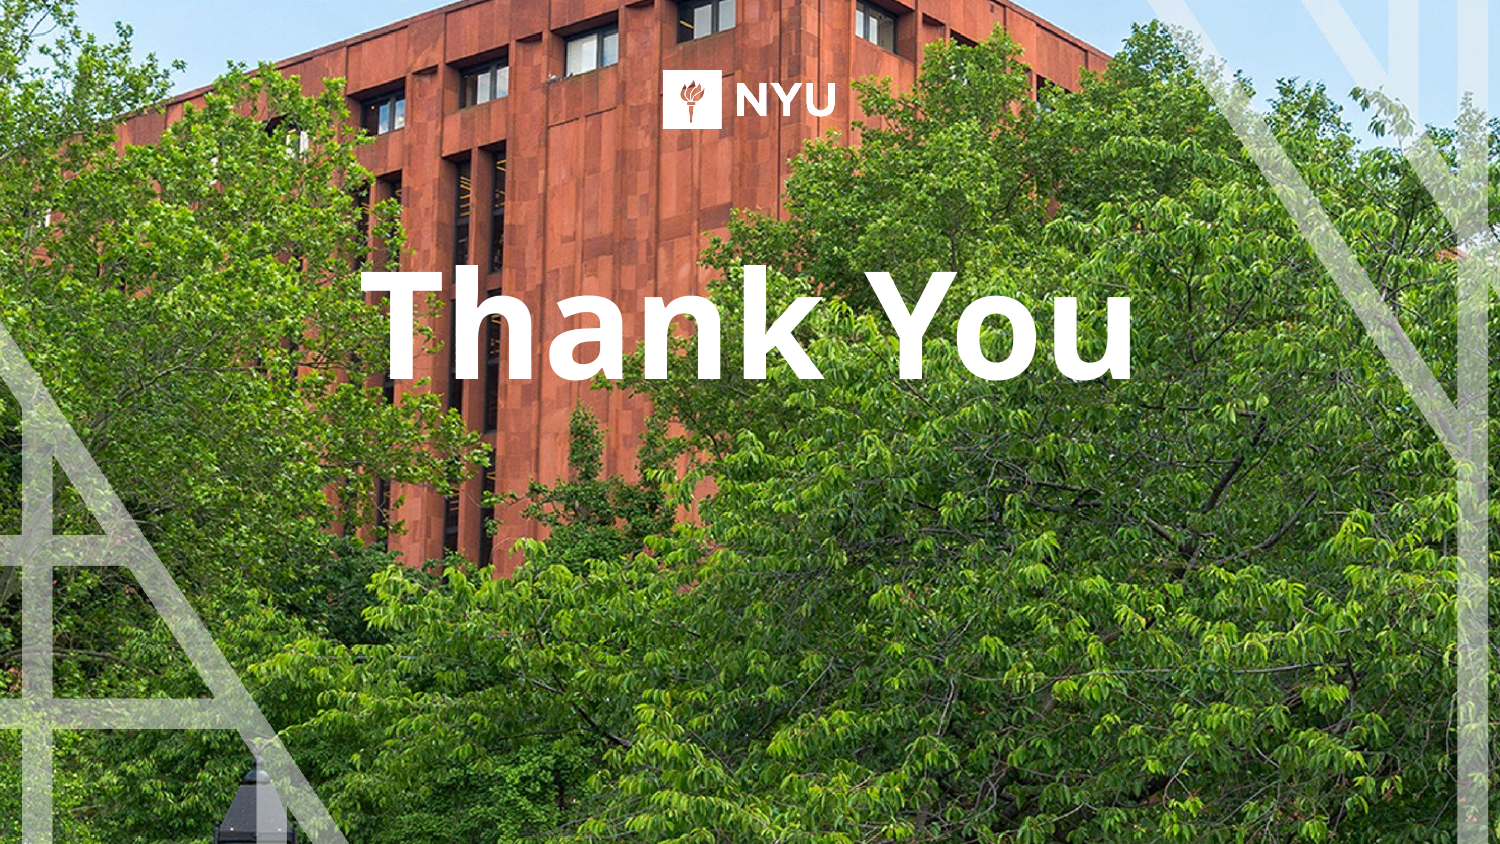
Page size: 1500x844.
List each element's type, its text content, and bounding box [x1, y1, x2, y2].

title Thank You [148, 205, 1352, 468]
picture [0, 0, 1500, 844]
